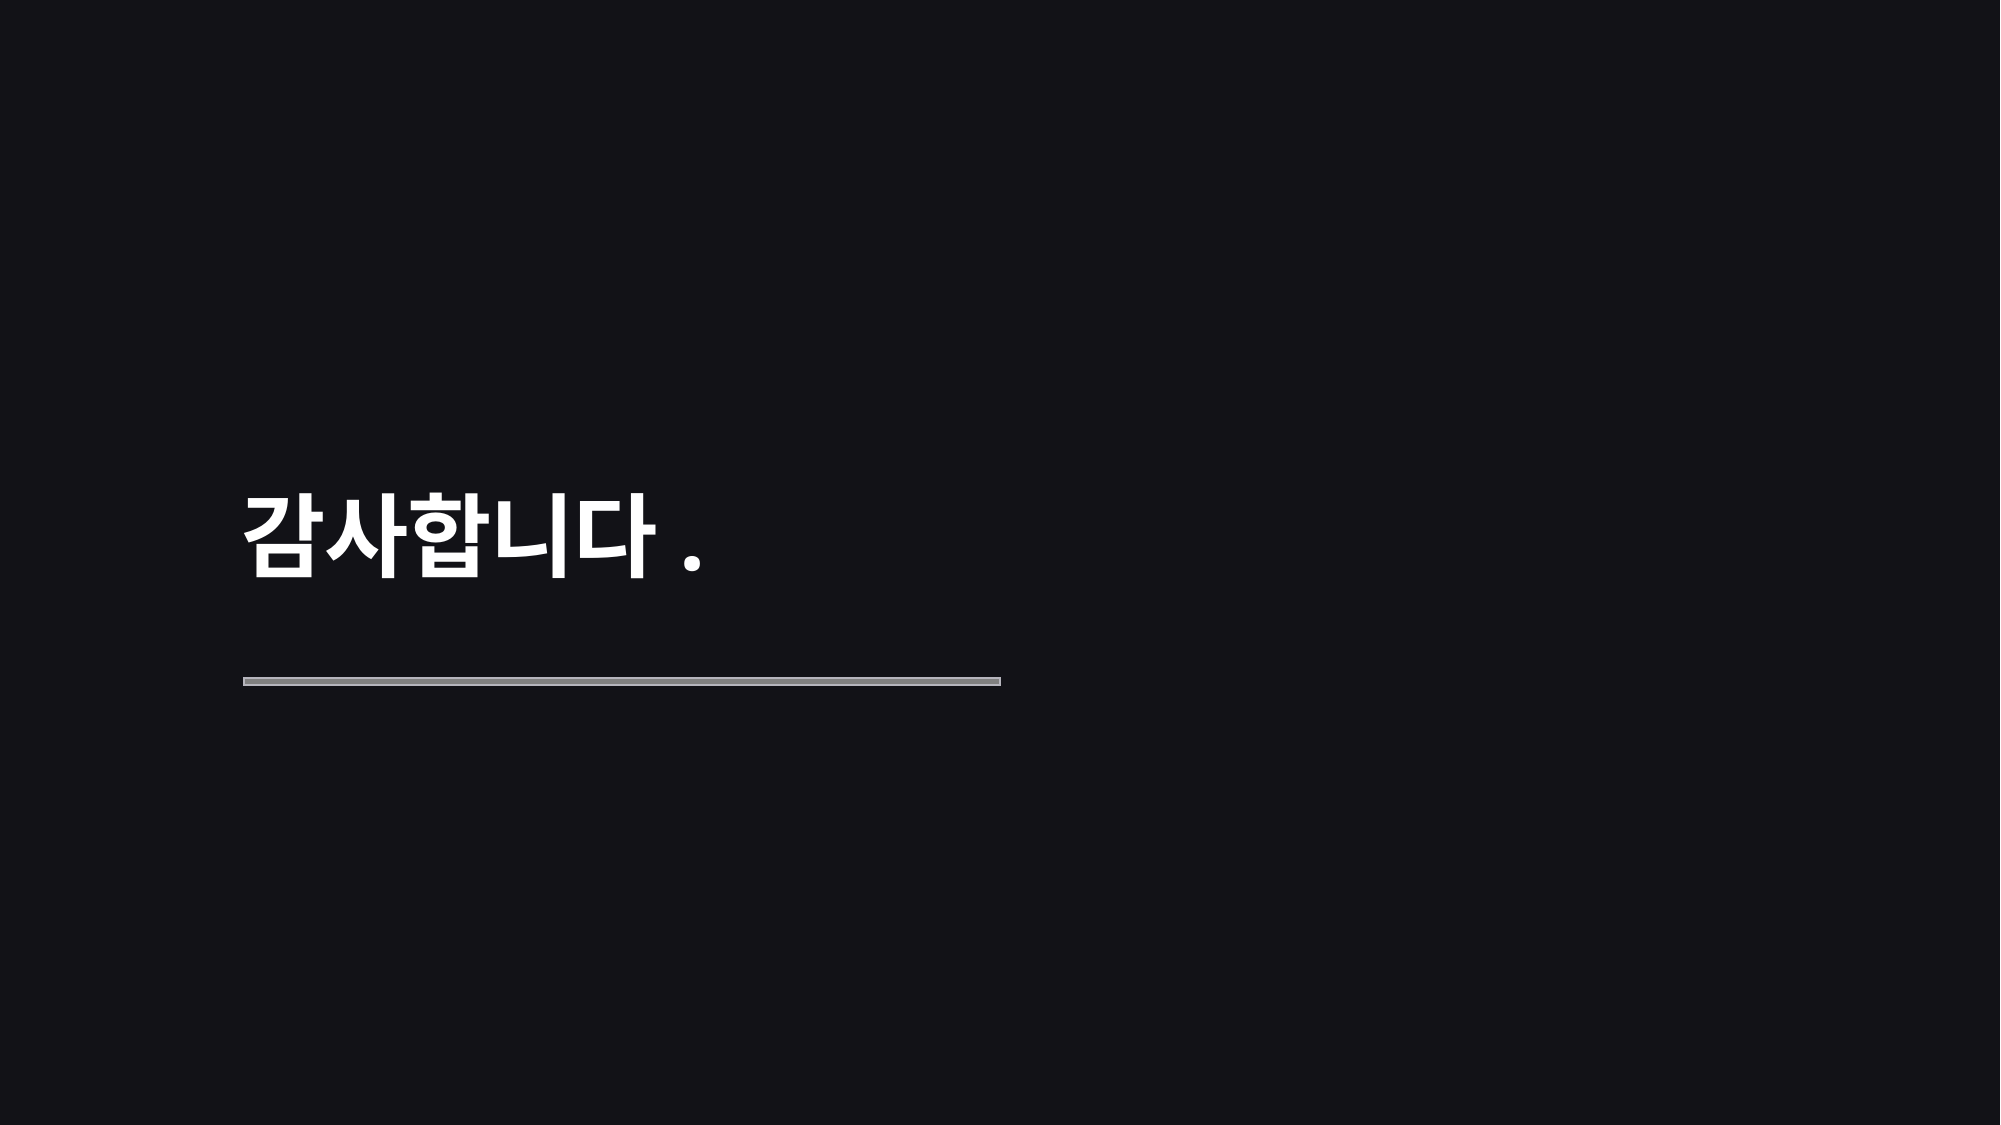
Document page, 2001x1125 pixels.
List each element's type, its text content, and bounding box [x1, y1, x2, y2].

text_box 감사합니다. [227, 449, 1269, 597]
text_box [243, 677, 1001, 686]
